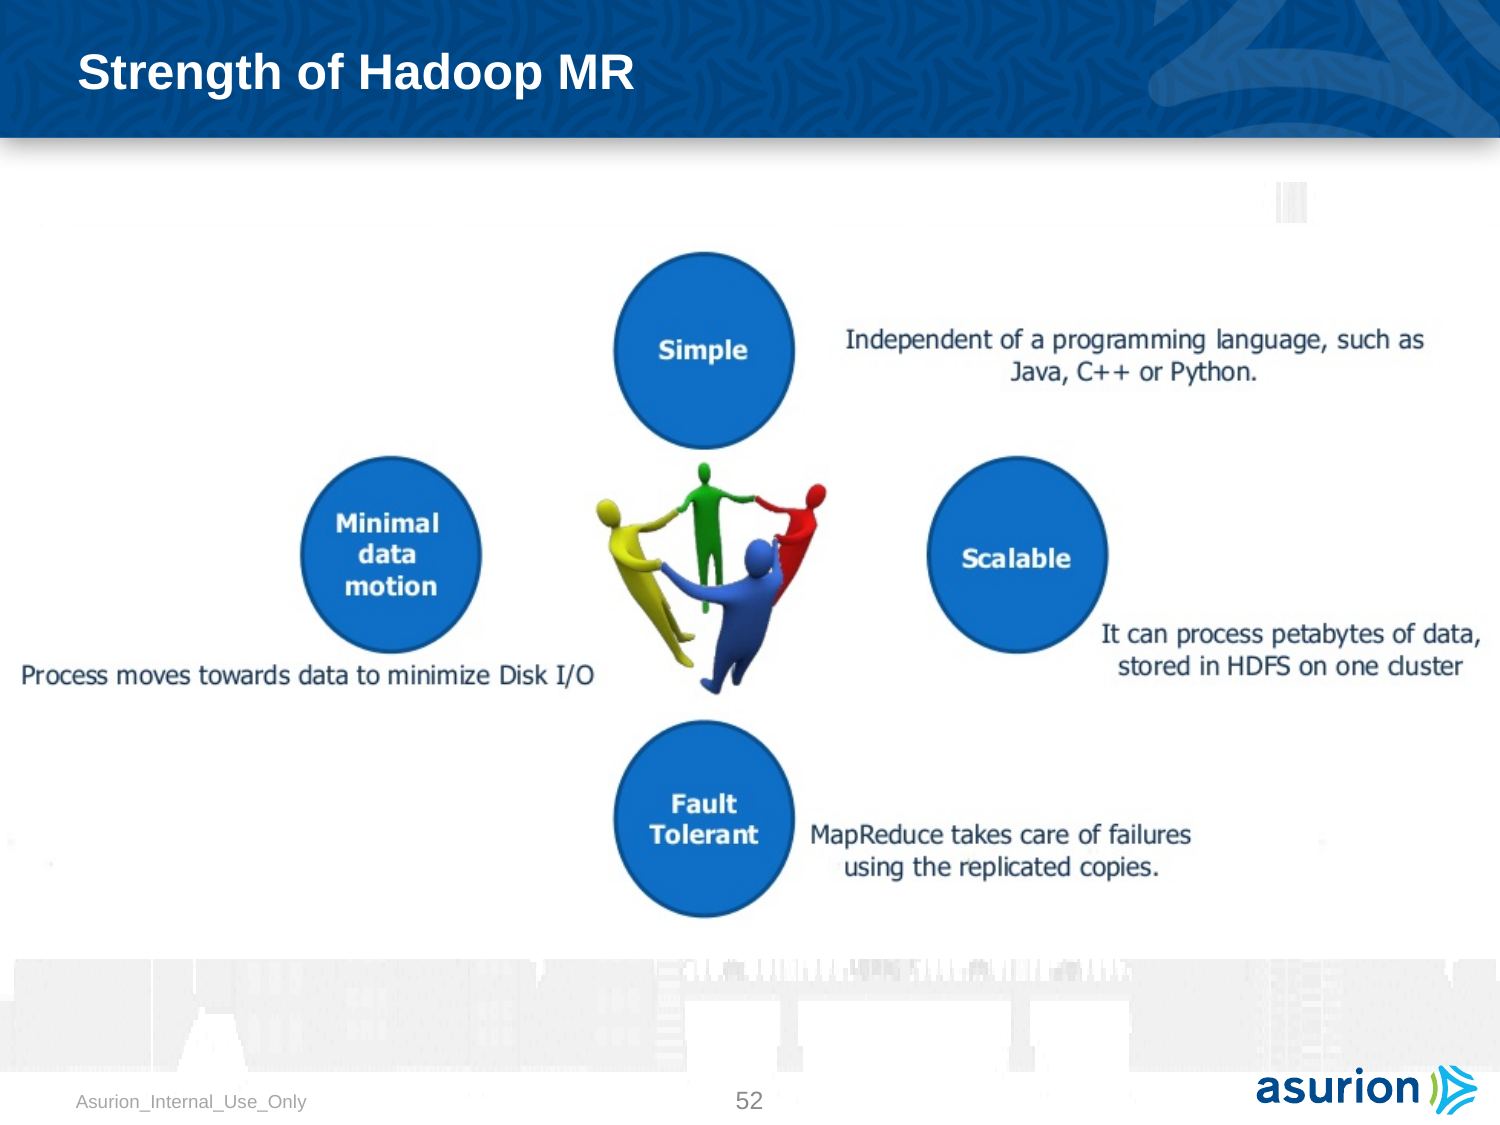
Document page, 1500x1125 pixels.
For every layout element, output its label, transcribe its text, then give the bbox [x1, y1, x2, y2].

title Strength of Hadoop MR [77, 0, 1423, 139]
picture [0, 0, 1500, 182]
picture [0, 223, 1500, 960]
